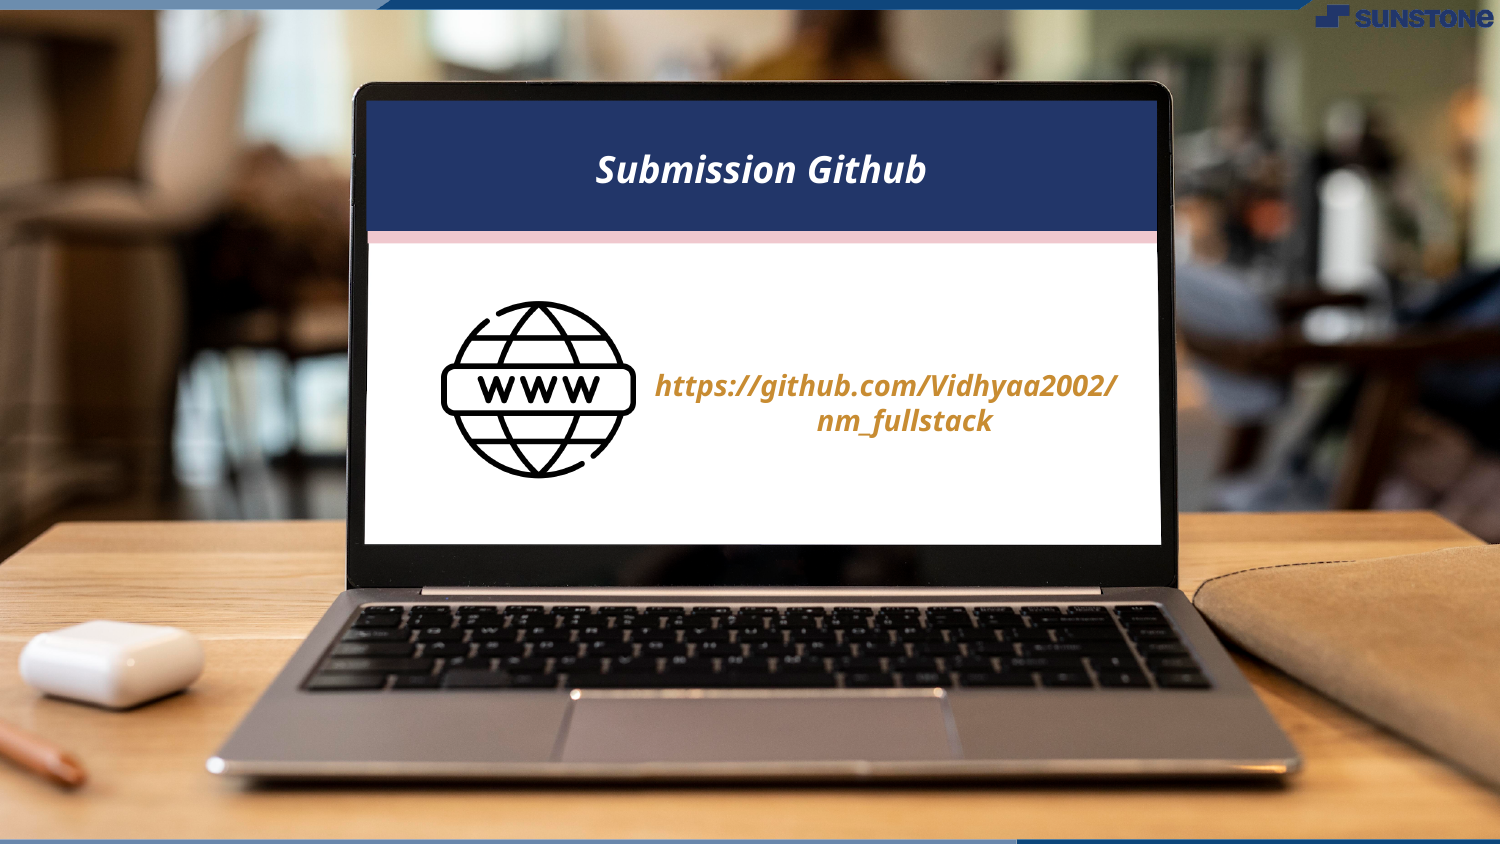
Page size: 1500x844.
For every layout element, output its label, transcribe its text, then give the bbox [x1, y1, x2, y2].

list Submission Github [432, 131, 1091, 206]
list https://github.com/Vidhyaa2002/nm_fullstack [590, 313, 1145, 492]
picture [0, 0, 1500, 844]
